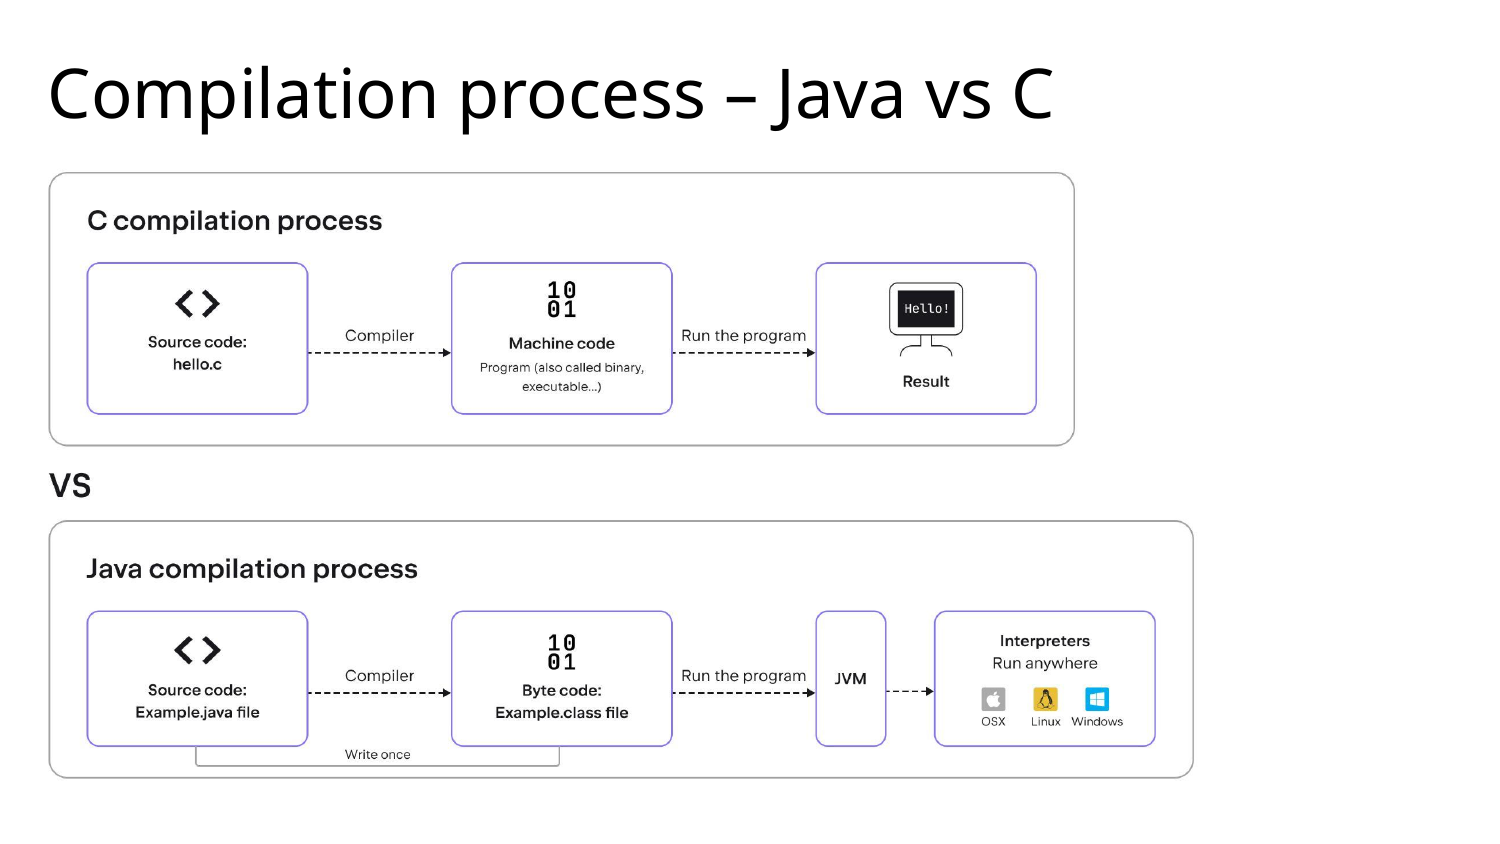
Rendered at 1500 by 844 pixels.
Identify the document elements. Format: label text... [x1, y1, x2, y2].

picture [33, 156, 1211, 788]
title Compilation process – Java vs C [48, 48, 1443, 123]
